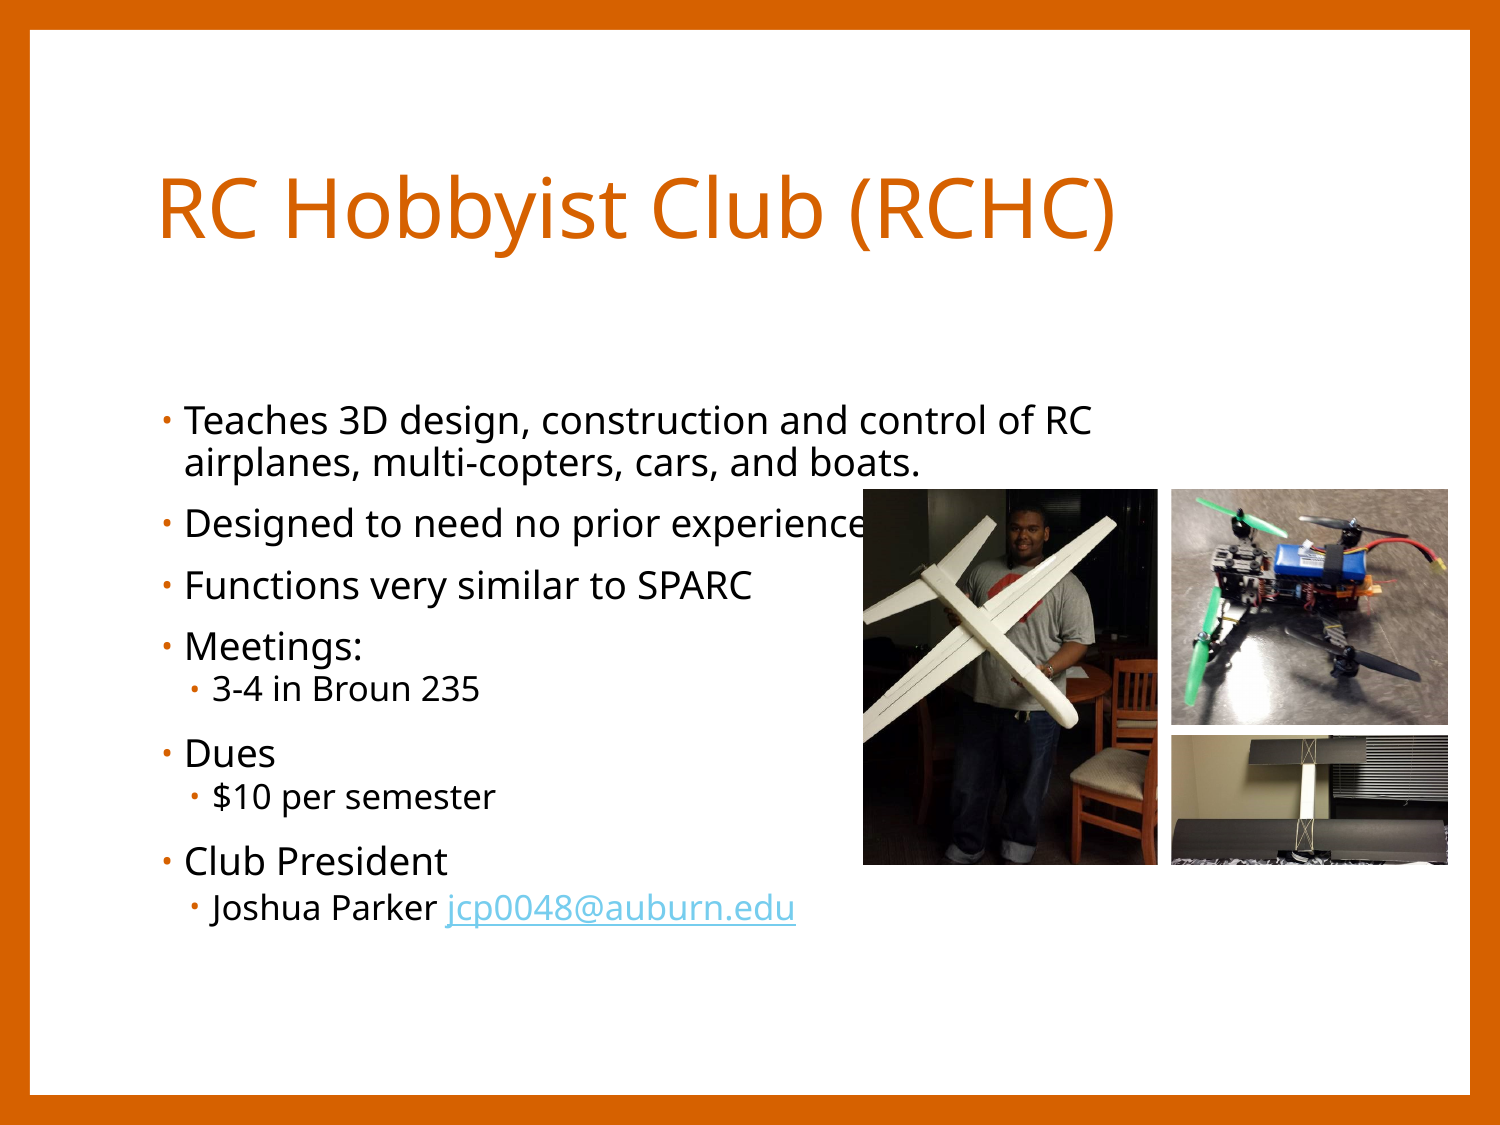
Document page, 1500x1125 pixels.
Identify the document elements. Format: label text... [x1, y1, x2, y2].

picture [859, 488, 1158, 865]
picture [1170, 735, 1449, 865]
title RC Hobbyist Club (RCHC) [140, 99, 1356, 323]
list Teaches 3D design, construction and control of RC airplanes, multi-copters, cars, and boats. Designed to need no prior experience. Functions very similar to SPARC Meetings: 3-4 in Broun 235 Dues $10 per semester Club President Joshua Parker jcp0048@auburn.edu [140, 393, 1267, 941]
picture [1170, 488, 1449, 725]
